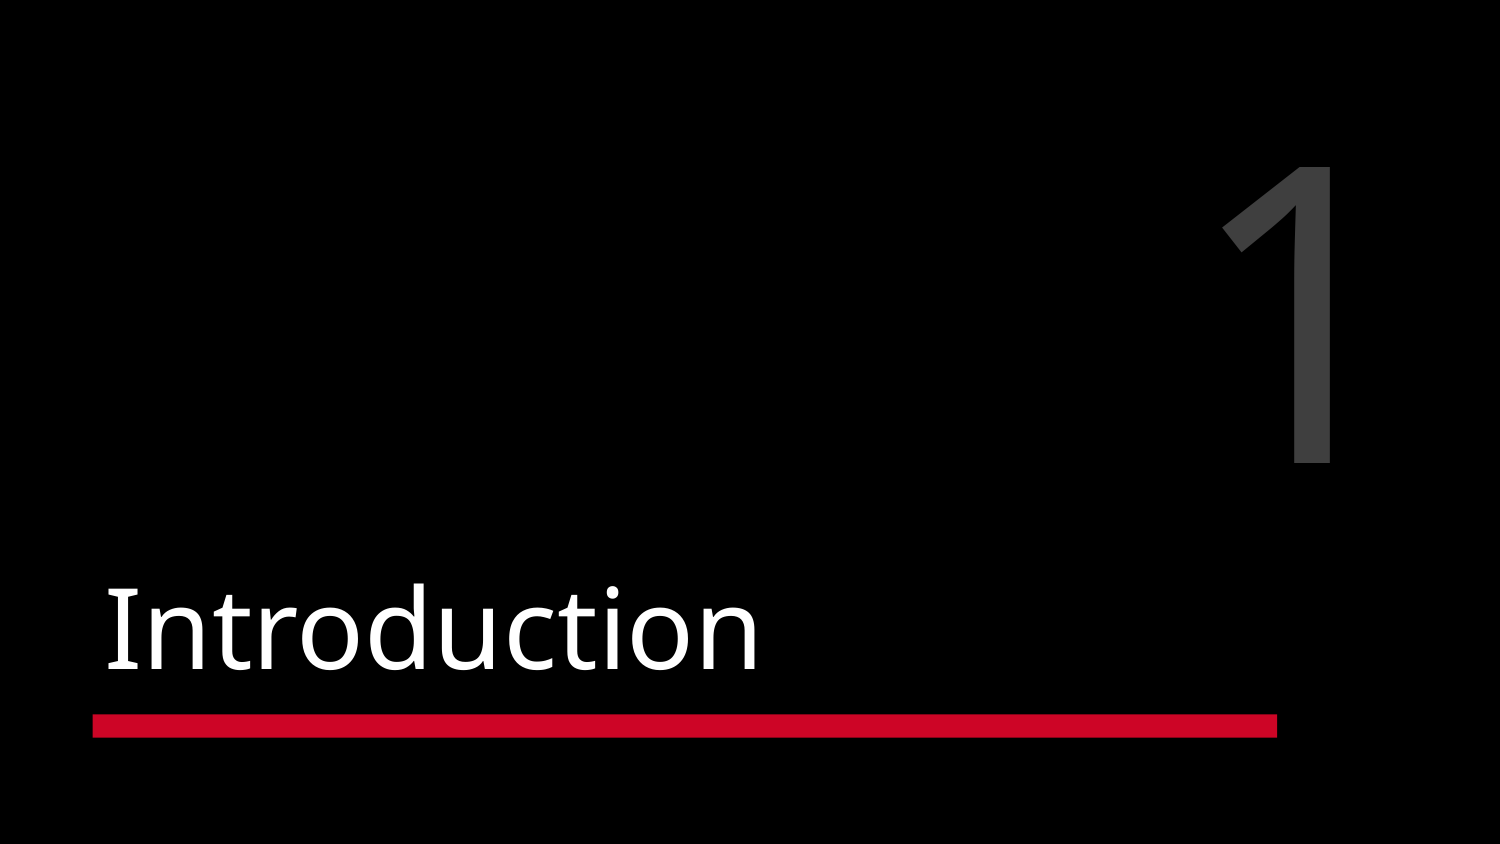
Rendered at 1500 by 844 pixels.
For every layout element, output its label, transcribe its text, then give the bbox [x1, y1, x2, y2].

list 1 [1250, 81, 1431, 484]
title Introduction [89, 350, 1273, 702]
